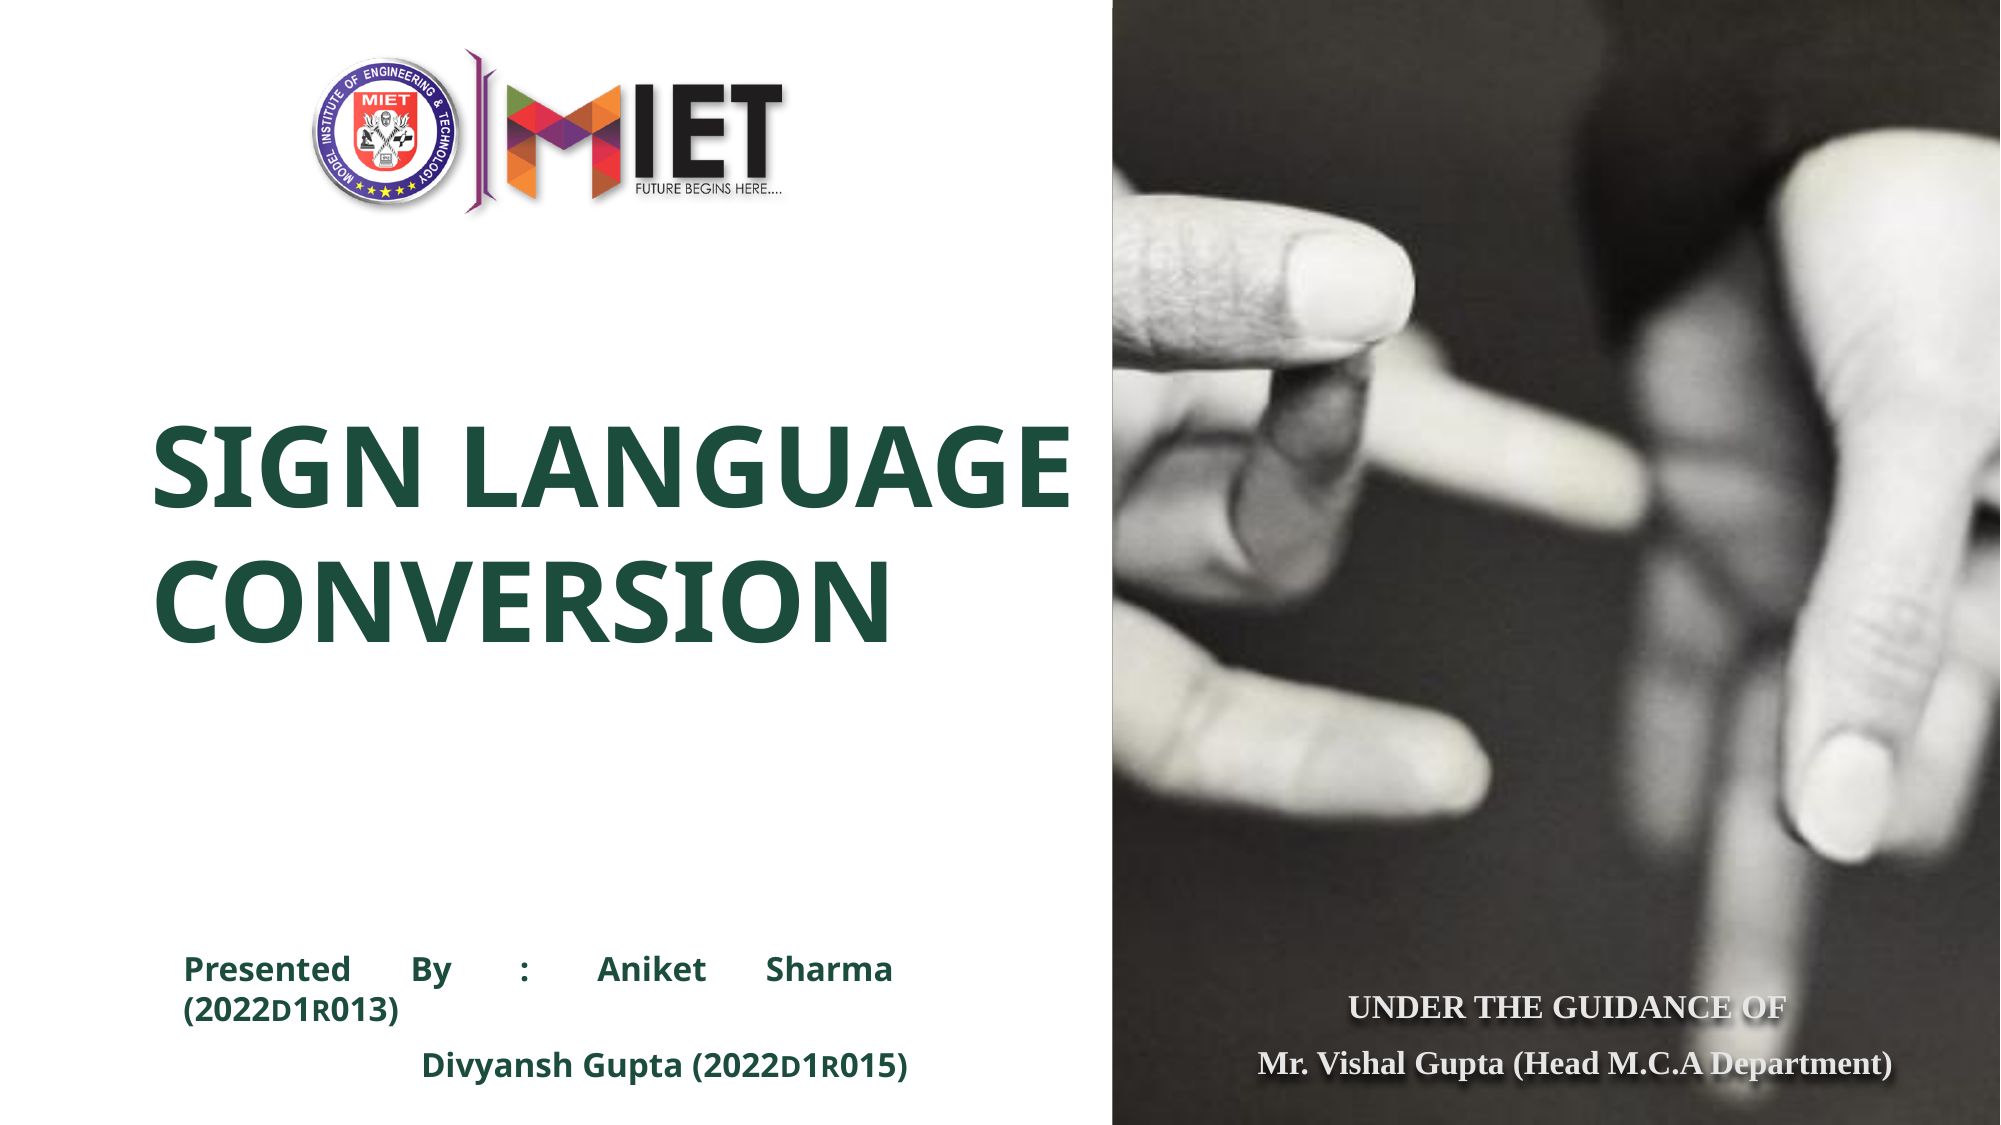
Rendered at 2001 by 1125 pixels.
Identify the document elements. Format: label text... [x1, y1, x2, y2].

title Sign language conversion [135, 358, 1112, 701]
picture [312, 48, 782, 214]
list Presented By : Aniket Sharma (2022D1R013) Divyansh Gupta (2022D1R015) [168, 966, 928, 1067]
picture [1112, 0, 2000, 1125]
